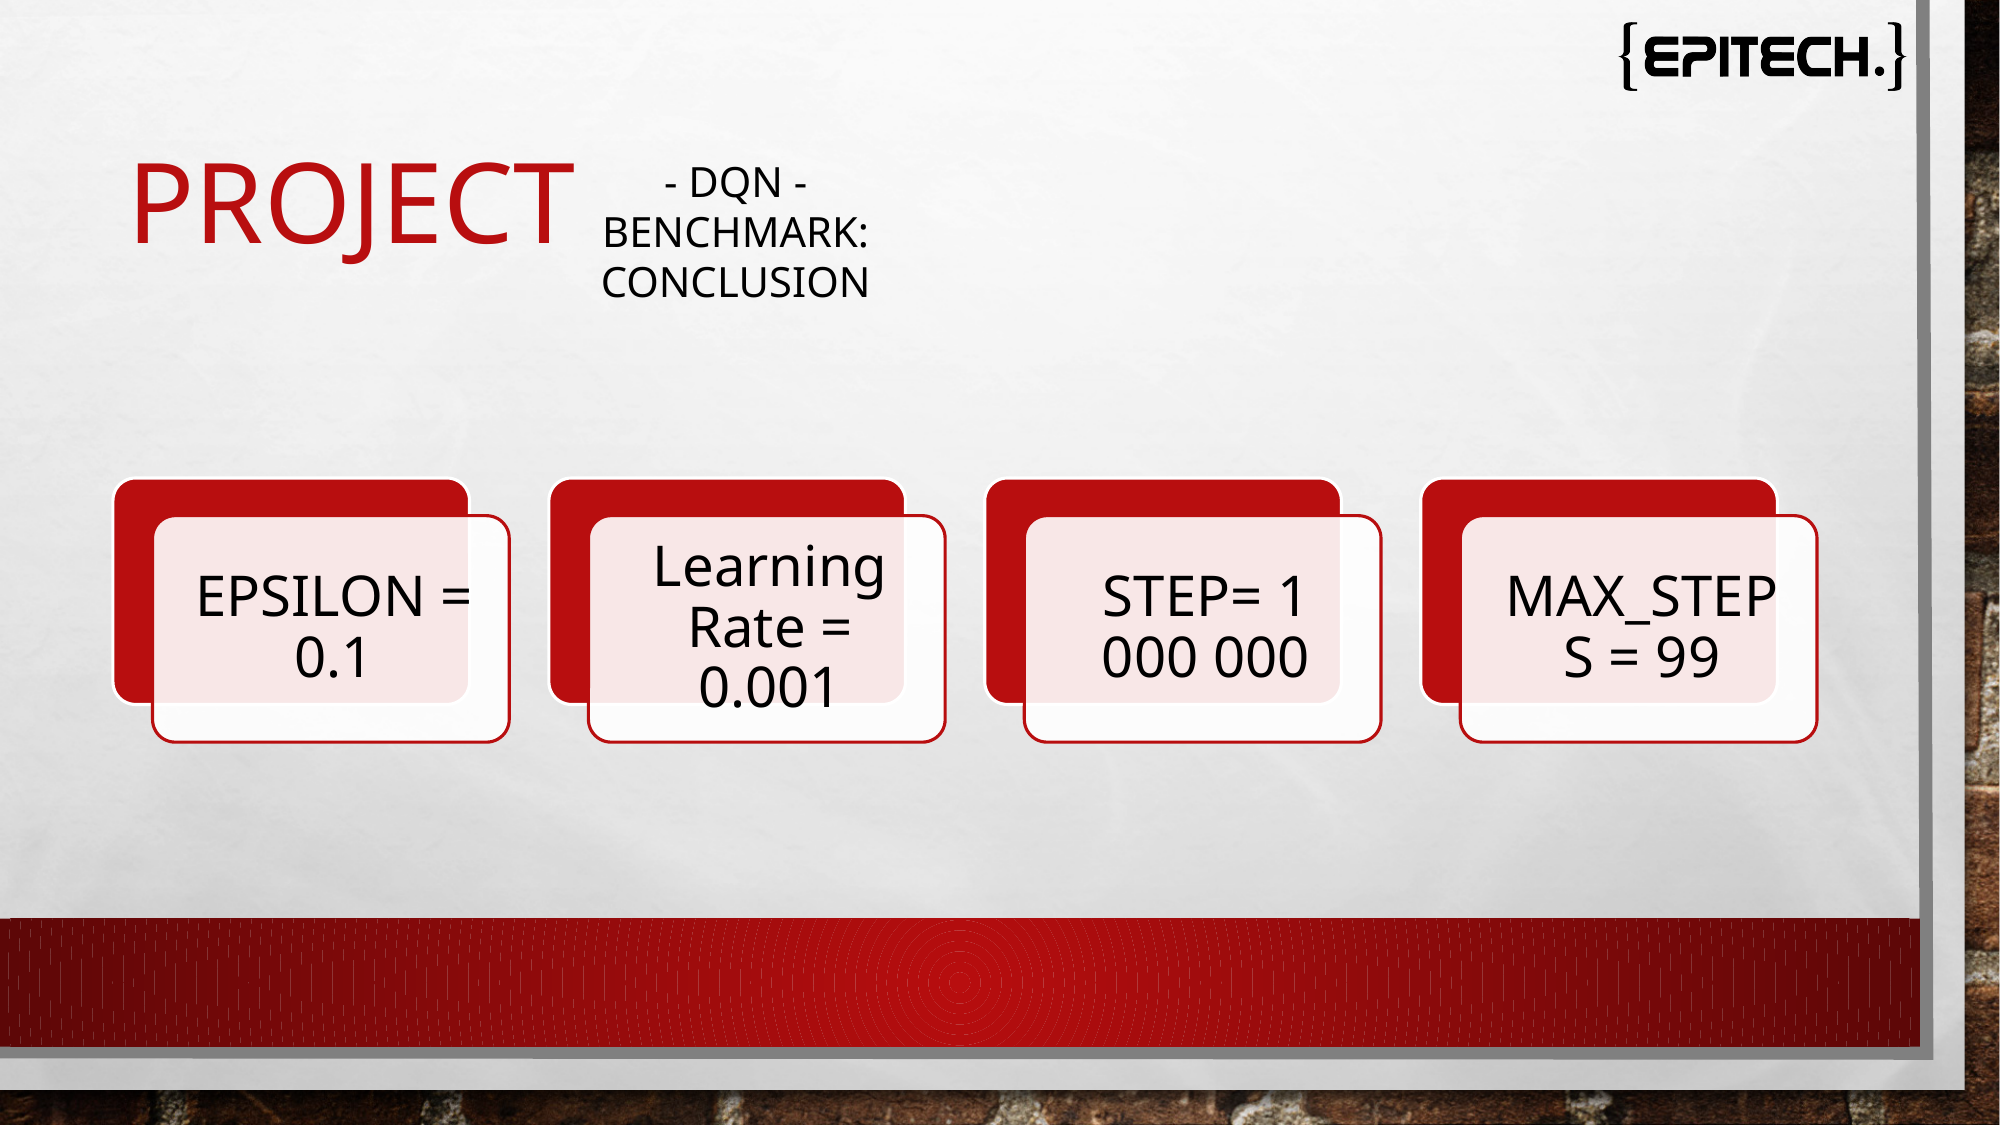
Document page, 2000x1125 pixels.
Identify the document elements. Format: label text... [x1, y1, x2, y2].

text_box - DQN - benchmark: CONCLUSION [499, 148, 972, 314]
picture [0, 0, 2000, 1125]
picture [1617, 22, 1908, 91]
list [112, 338, 1818, 882]
title project [112, 112, 1818, 302]
